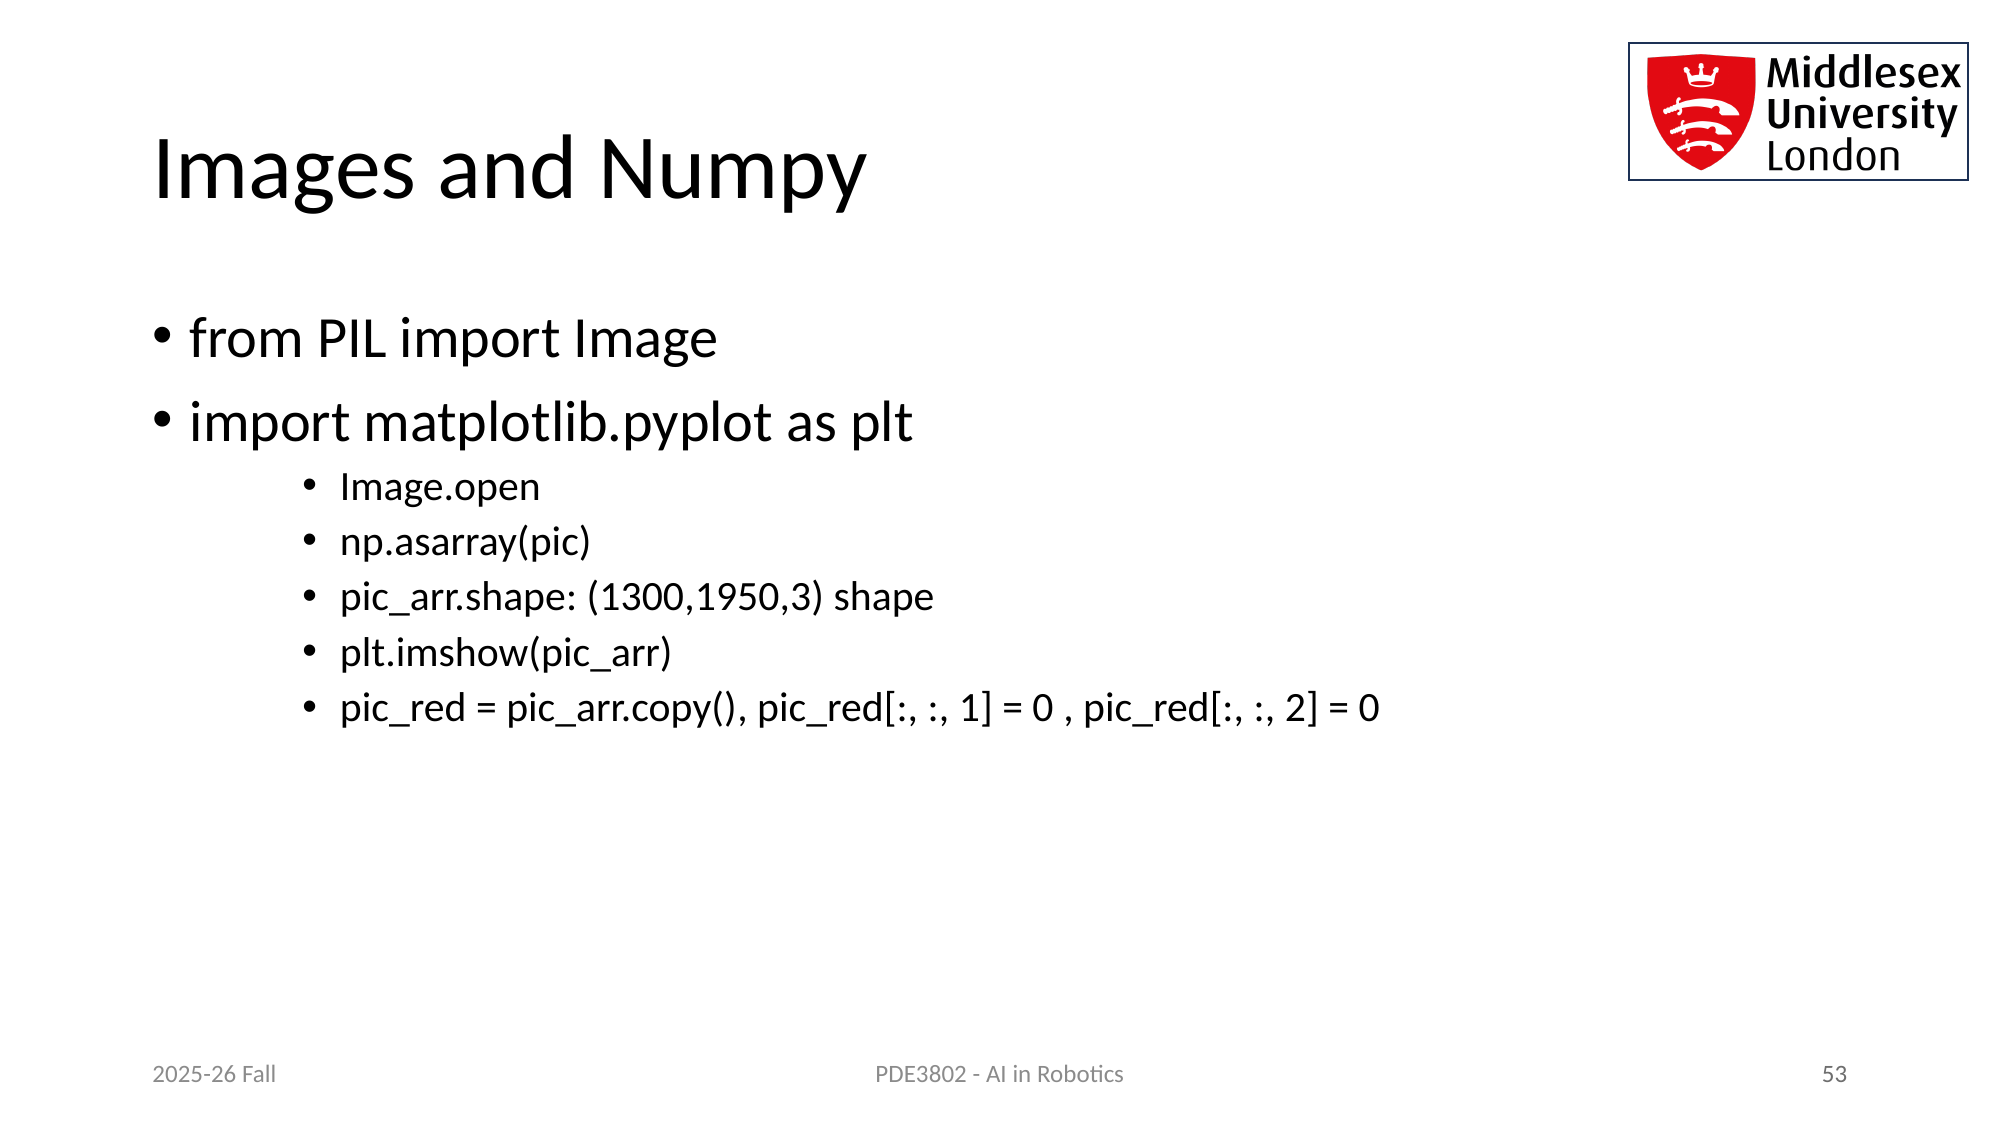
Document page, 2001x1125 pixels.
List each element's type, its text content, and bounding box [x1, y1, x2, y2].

slide_number 2025-26 Fall [137, 1042, 588, 1103]
footer PDE3802 - AI in Robotics [662, 1042, 1338, 1103]
picture [1630, 44, 1967, 179]
slide_number 53 [1412, 1042, 1863, 1103]
list from PIL import Image import matplotlib.pyplot as plt Image.open np.asarray(pic) pic_arr.shape: (1300,1950,3) shape plt.imshow(pic_arr) pic_red = pic_arr.copy(), pic_red[:, :, 1] = 0 , pic_red[:, :, 2] = 0 [137, 299, 1863, 1014]
title Images and Numpy [137, 59, 1585, 278]
